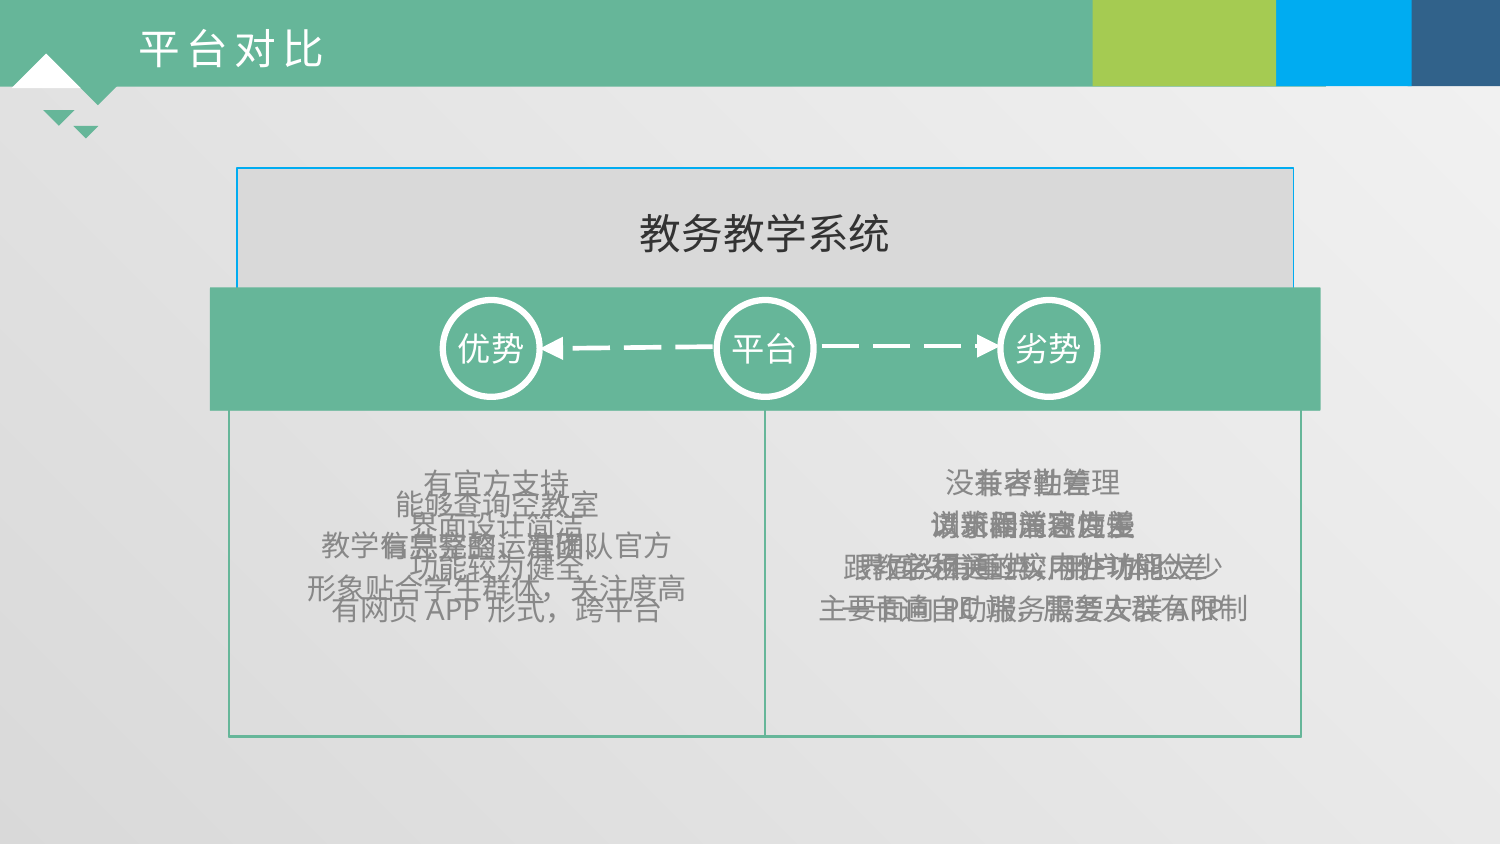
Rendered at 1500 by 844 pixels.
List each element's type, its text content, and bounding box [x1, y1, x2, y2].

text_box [209, 167, 1321, 736]
text_box 平台对比 [123, 15, 384, 80]
